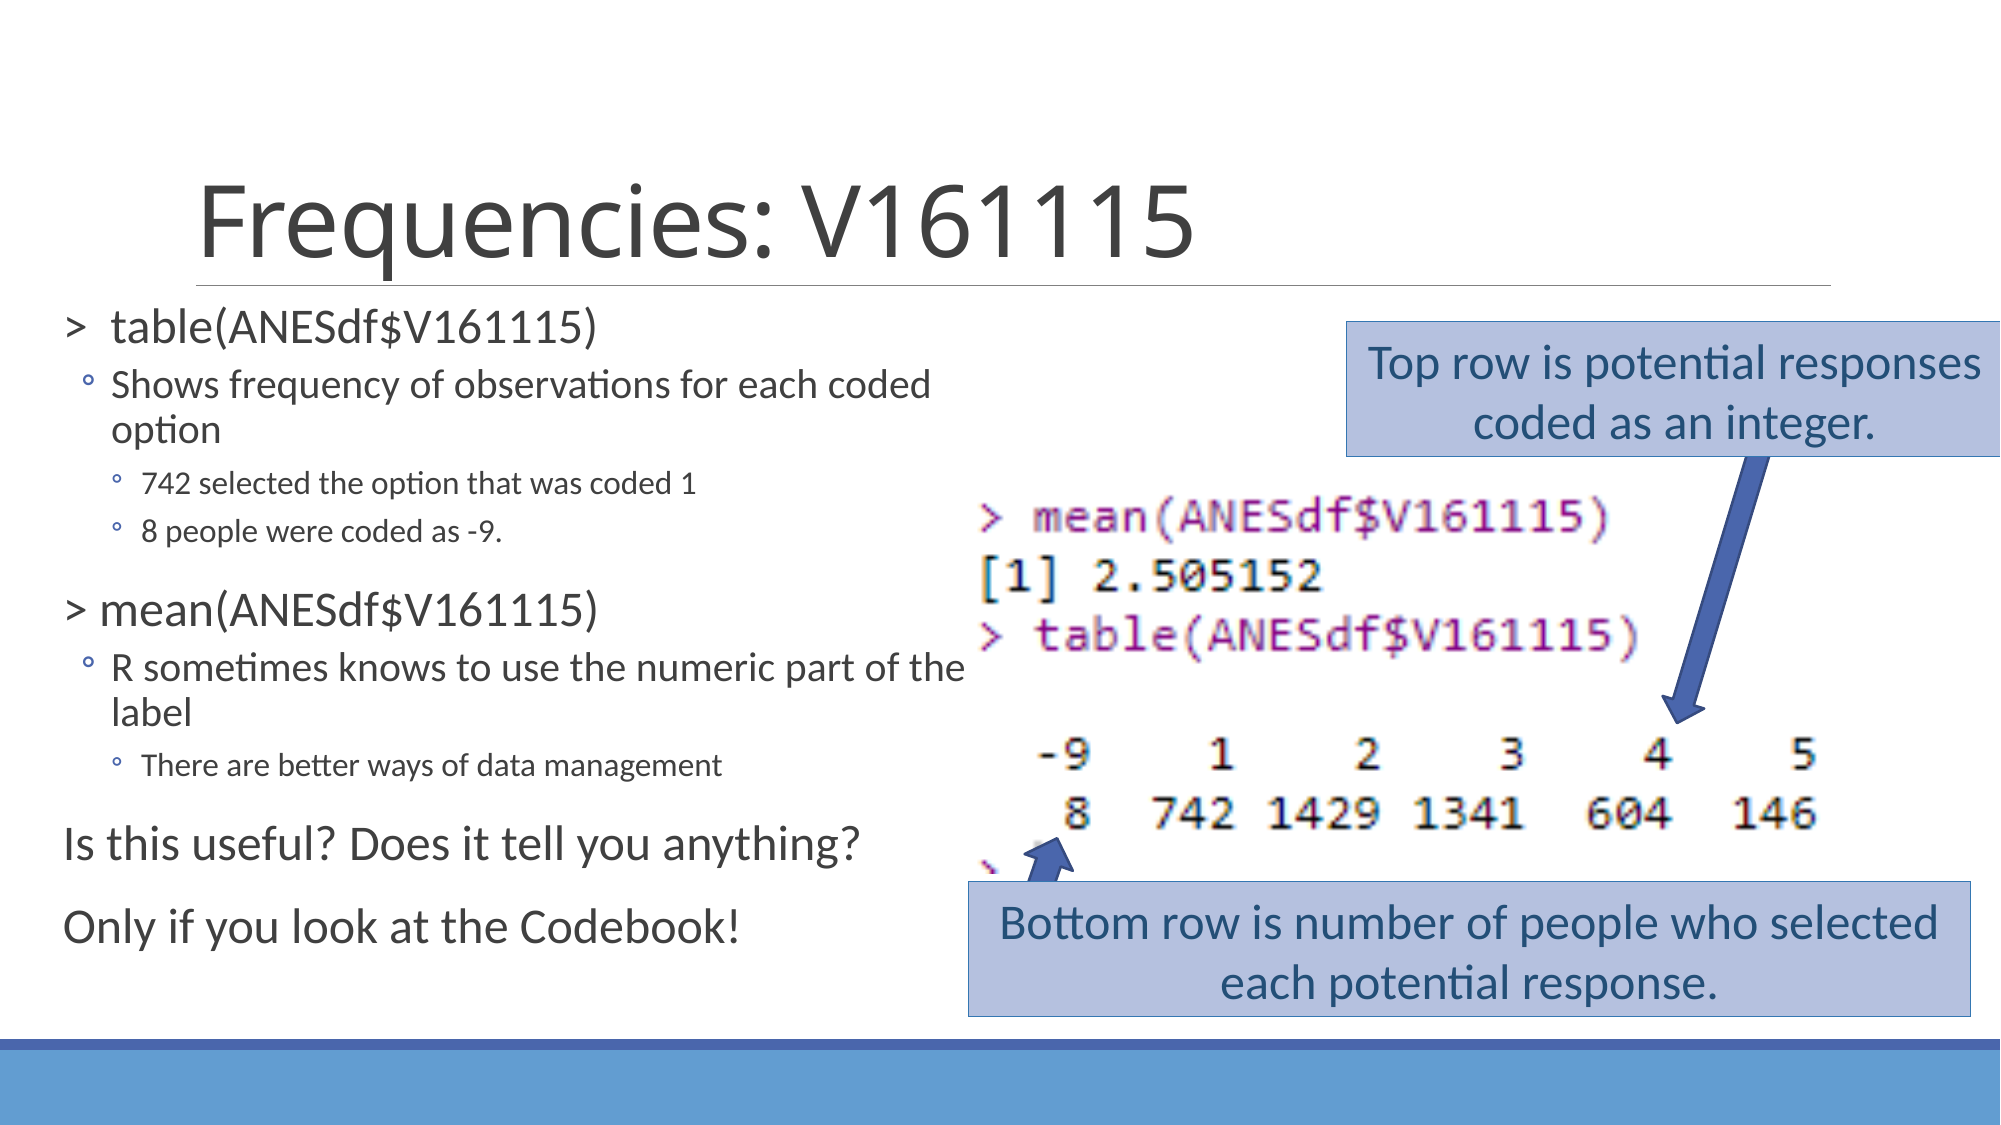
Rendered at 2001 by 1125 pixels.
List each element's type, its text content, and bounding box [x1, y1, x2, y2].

title Frequencies: V161115 [180, 47, 1830, 285]
picture [975, 457, 1884, 875]
list > table(ANESdf$V161115) Shows frequency of observations for each coded option 742 selected the option that was coded 1 8 people were coded as -9. > mean(ANESdf$V161115) R sometimes knows to use the numeric part of the label There are better ways of data management Is this useful? Does it tell you anything? Only if you look at the Codebook! [48, 292, 995, 1043]
text_box Top row is potential responses coded as an integer. [1346, 321, 2000, 457]
text_box Bottom row is number of people who selected each potential response. [968, 881, 1971, 1017]
